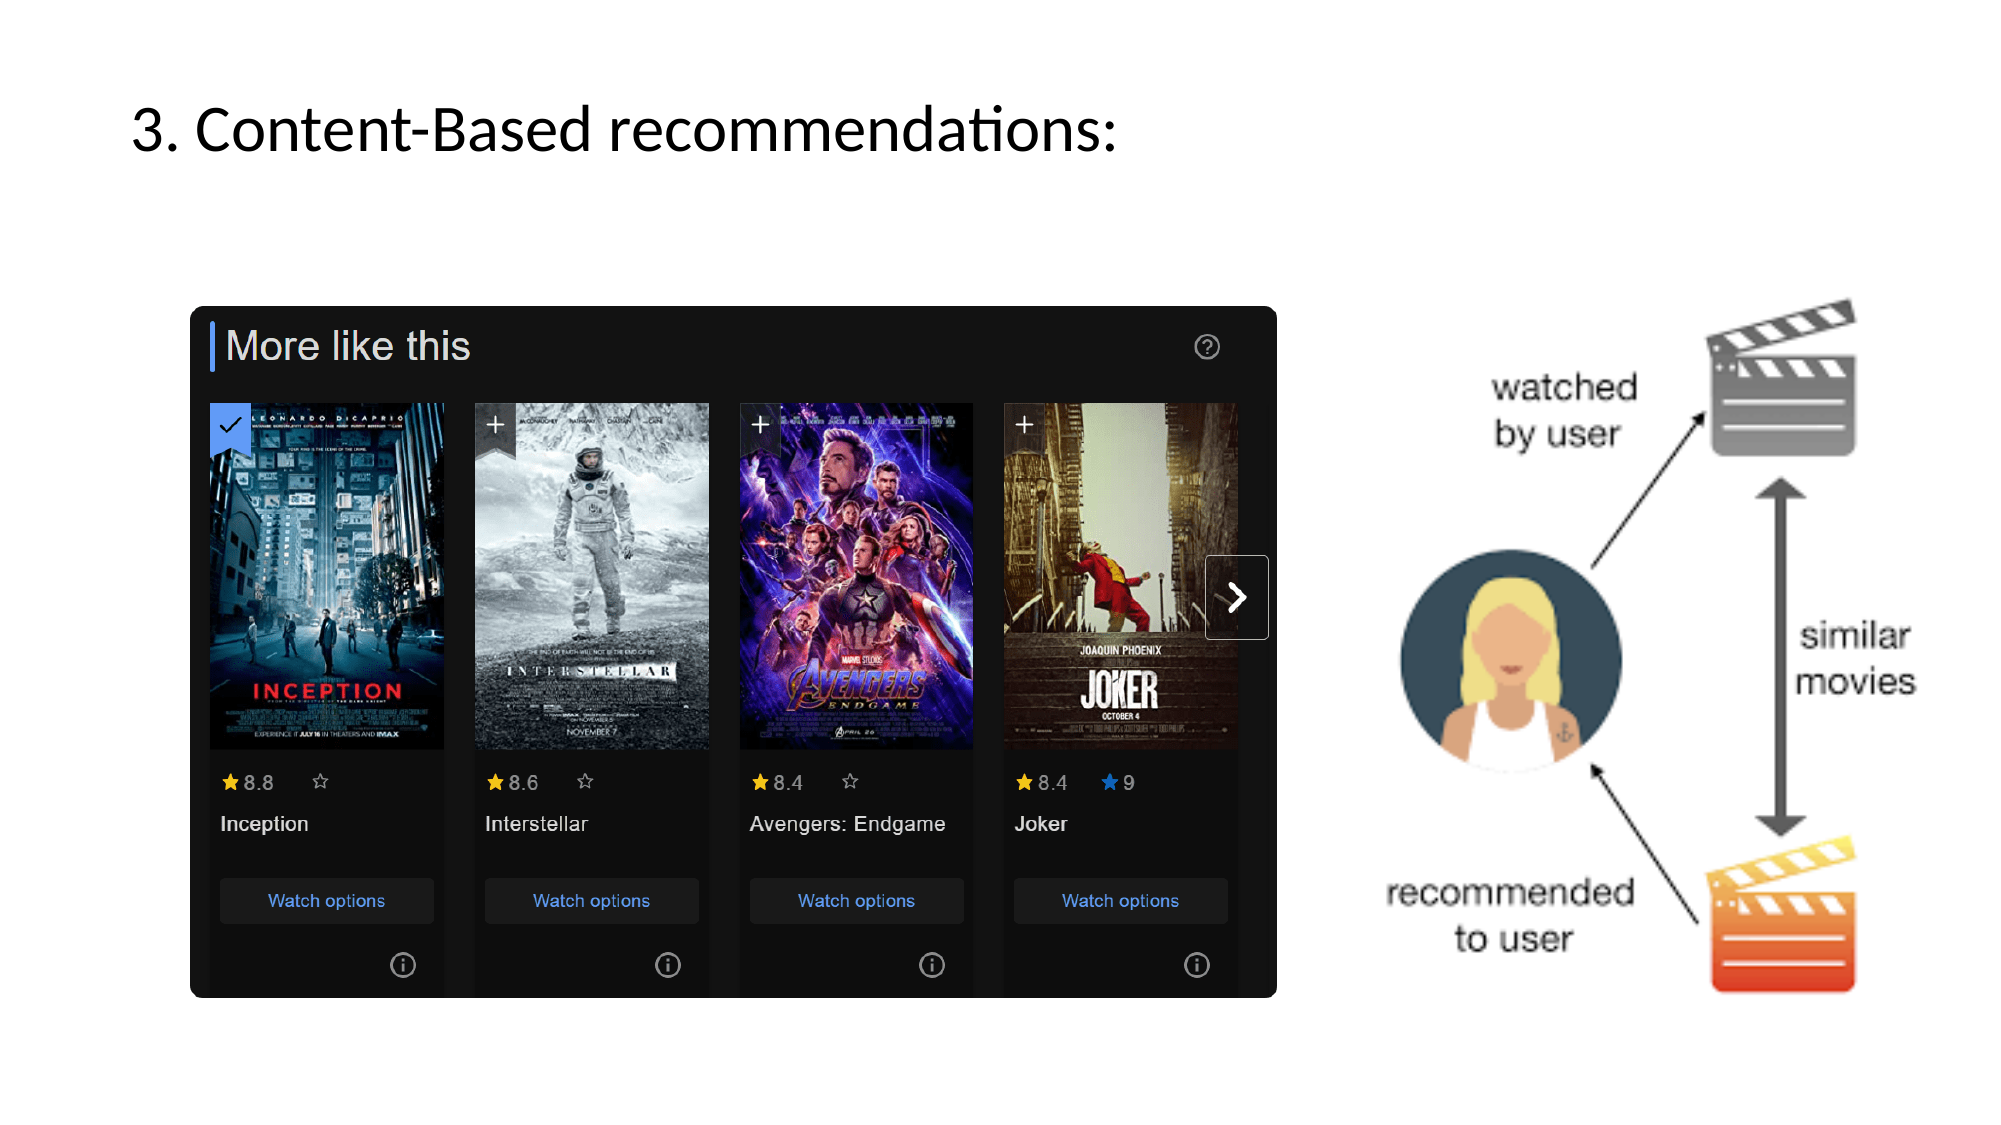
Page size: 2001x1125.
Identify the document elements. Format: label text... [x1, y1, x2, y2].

text_box 3. Content-Based recommendations: [33, 77, 1217, 173]
picture [1367, 290, 1926, 1015]
picture [189, 306, 1277, 998]
